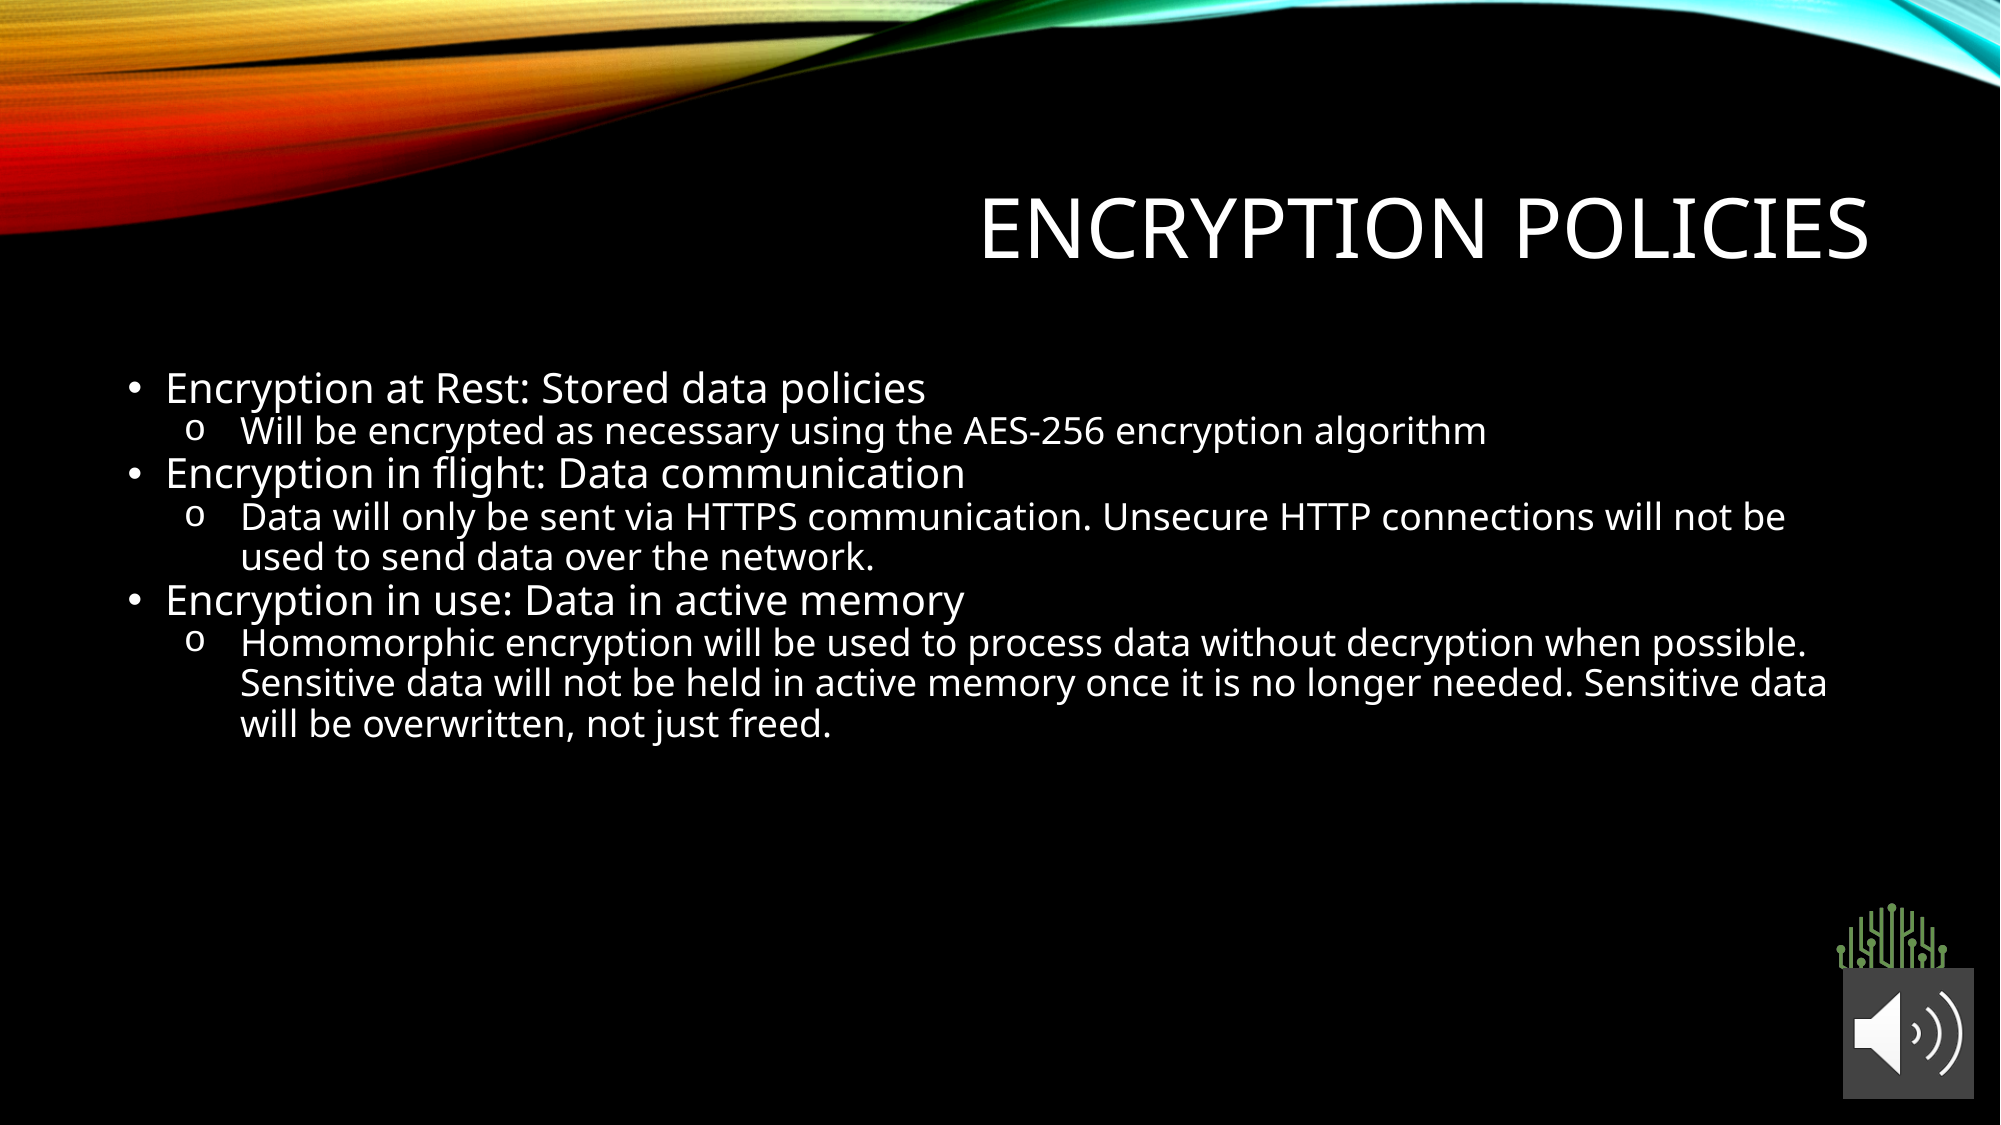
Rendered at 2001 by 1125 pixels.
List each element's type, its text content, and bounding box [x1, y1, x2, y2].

title ENCRYPTION POLICIES [474, 125, 1888, 338]
picture [1817, 892, 1976, 1101]
picture [0, 0, 2000, 237]
list Encryption at Rest: Stored data policies Will be encrypted as necessary using the AES-256 encryption algorithm Encryption in flight: Data communication Data will only be sent via HTTPS communication. Unsecure HTTP connections will not be used to send data over the network. Encryption in use: Data in active memory Homomorphic encryption will be used to process data without decryption when possible. Sensitive data will not be held in active memory once it is no longer needed. Sensitive data will be overwritten, not just freed. [112, 360, 1888, 1021]
